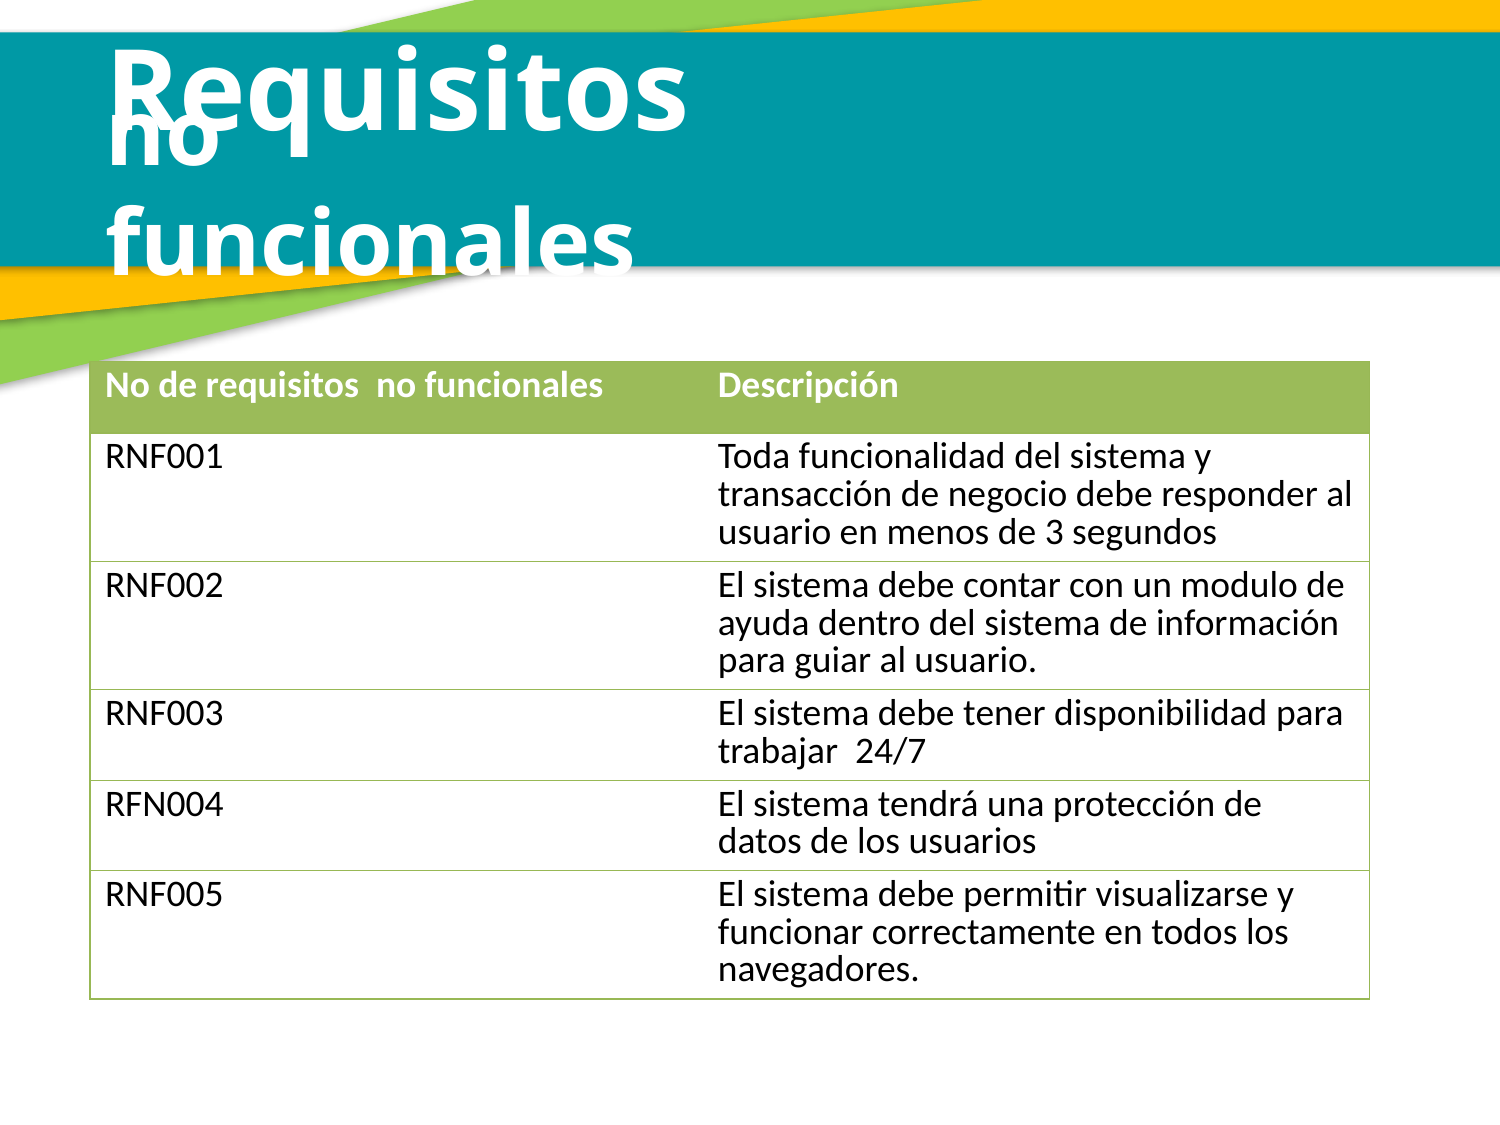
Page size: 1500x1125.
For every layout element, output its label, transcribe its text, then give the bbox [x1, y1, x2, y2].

table_cell El sistema debe permitir visualizarse y funcionar correctamente en todos los navegadores. [703, 871, 1369, 998]
table_cell RNF005 [91, 871, 703, 998]
table_header No de requisitos no funcionales [91, 362, 703, 432]
table_cell Toda funcionalidad del sistema y transacción de negocio debe responder al usuario en menos de 3 segundos [703, 434, 1369, 561]
table_cell RNF003 [91, 690, 703, 780]
table_cell El sistema tendrá una protección de datos de los usuarios [703, 781, 1369, 870]
text_box Requisitos [90, 49, 907, 122]
table_cell RNF002 [91, 562, 703, 689]
table_cell El sistema debe tener disponibilidad para trabajar 24/7 [703, 690, 1369, 780]
table_cell RFN004 [91, 781, 703, 870]
table_cell RNF001 [91, 434, 703, 561]
table_cell El sistema debe contar con un modulo de ayuda dentro del sistema de información para guiar al usuario. [703, 562, 1369, 689]
text_box no funcionales [90, 147, 792, 220]
table_header Descripción [703, 362, 1369, 432]
